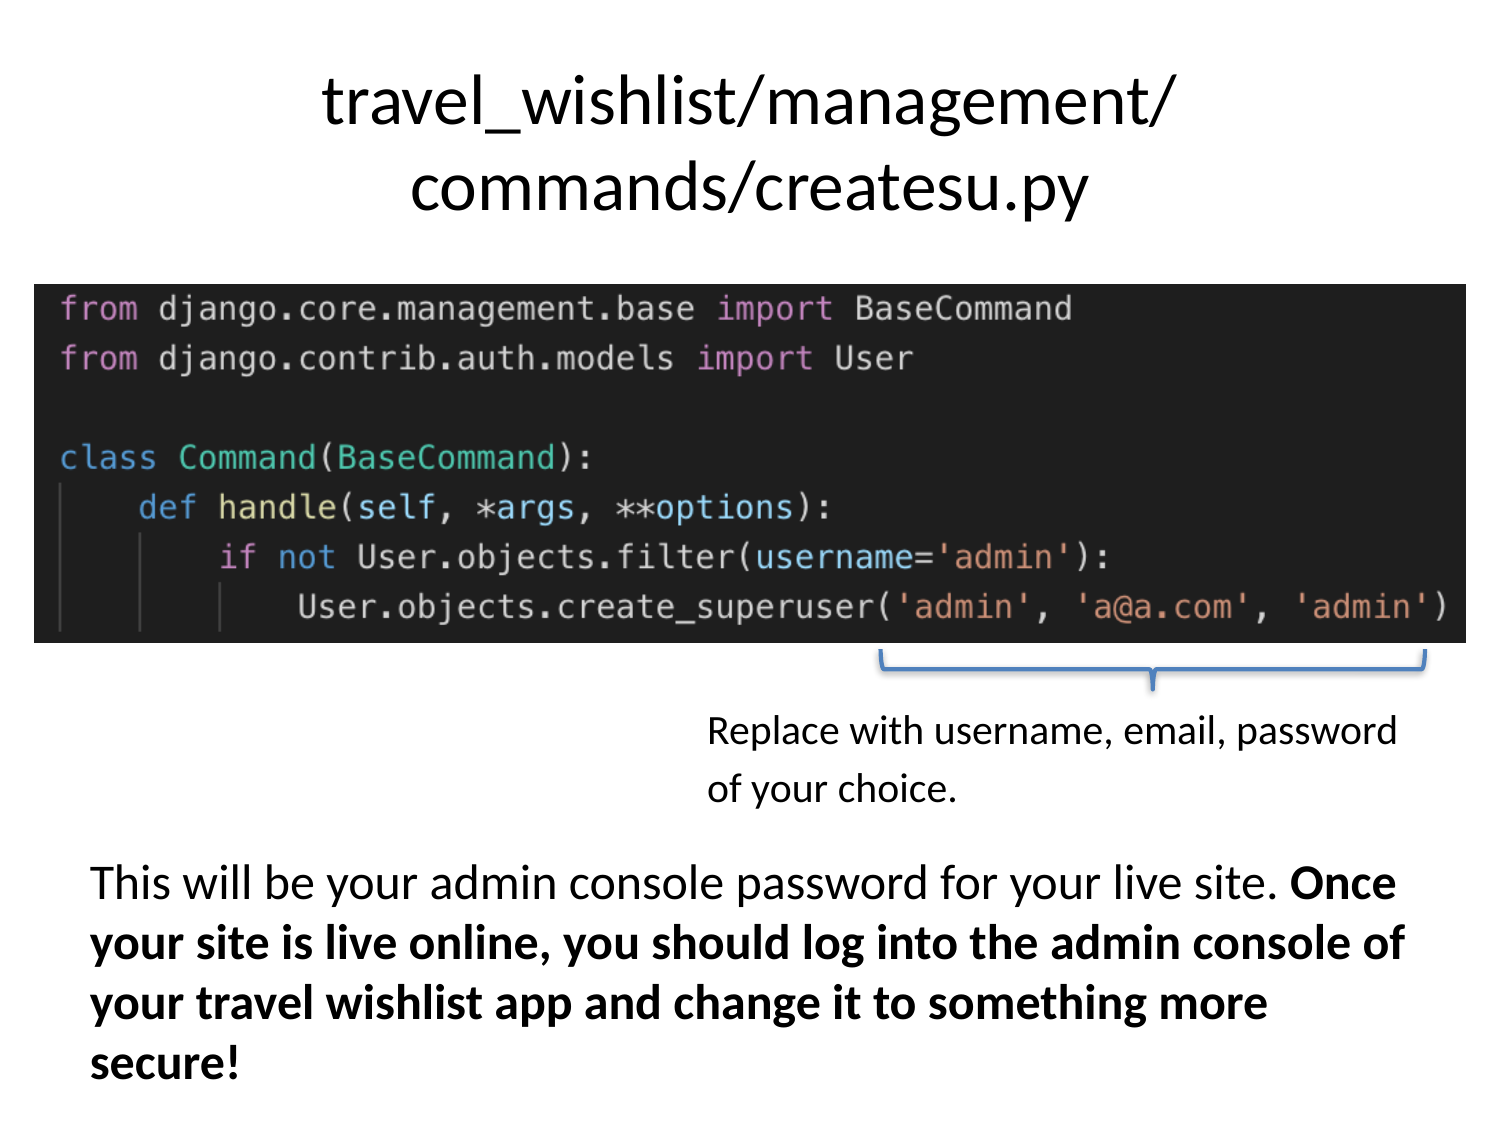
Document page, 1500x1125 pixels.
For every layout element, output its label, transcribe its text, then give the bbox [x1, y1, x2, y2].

title travel_wishlist/management/ commands/createsu.py [75, 45, 1425, 233]
text_box This will be your admin console password for your live site. Once your site is live online, you should log into the admin console of your travel wishlist app and change it to something more secure! [74, 841, 1425, 1097]
text_box [878, 651, 1428, 692]
picture [34, 284, 1466, 643]
list Replace with username, email, password of your choice. [692, 695, 1466, 869]
